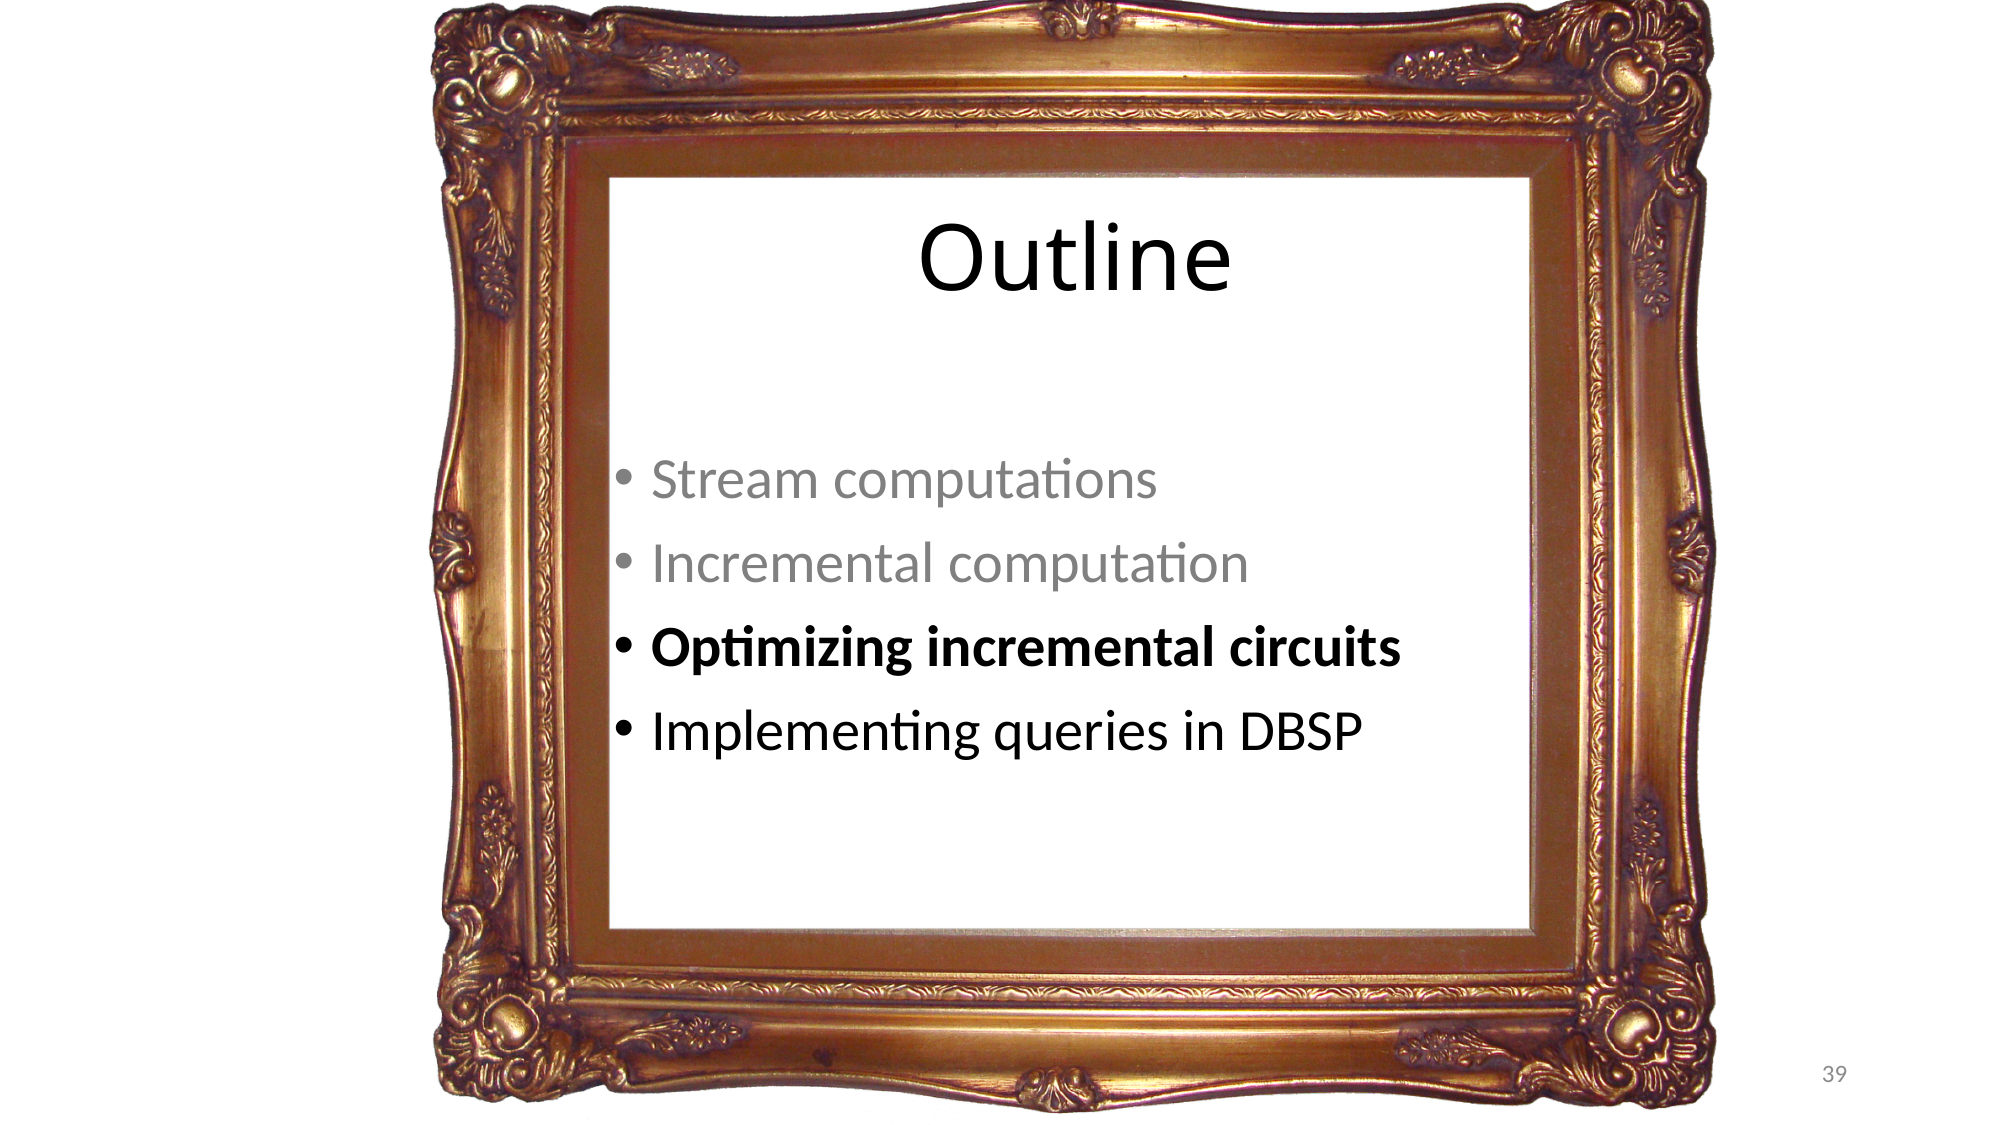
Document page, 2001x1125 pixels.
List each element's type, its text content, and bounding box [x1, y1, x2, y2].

slide_number 39 [1798, 1042, 1863, 1103]
picture [424, 0, 1715, 1125]
